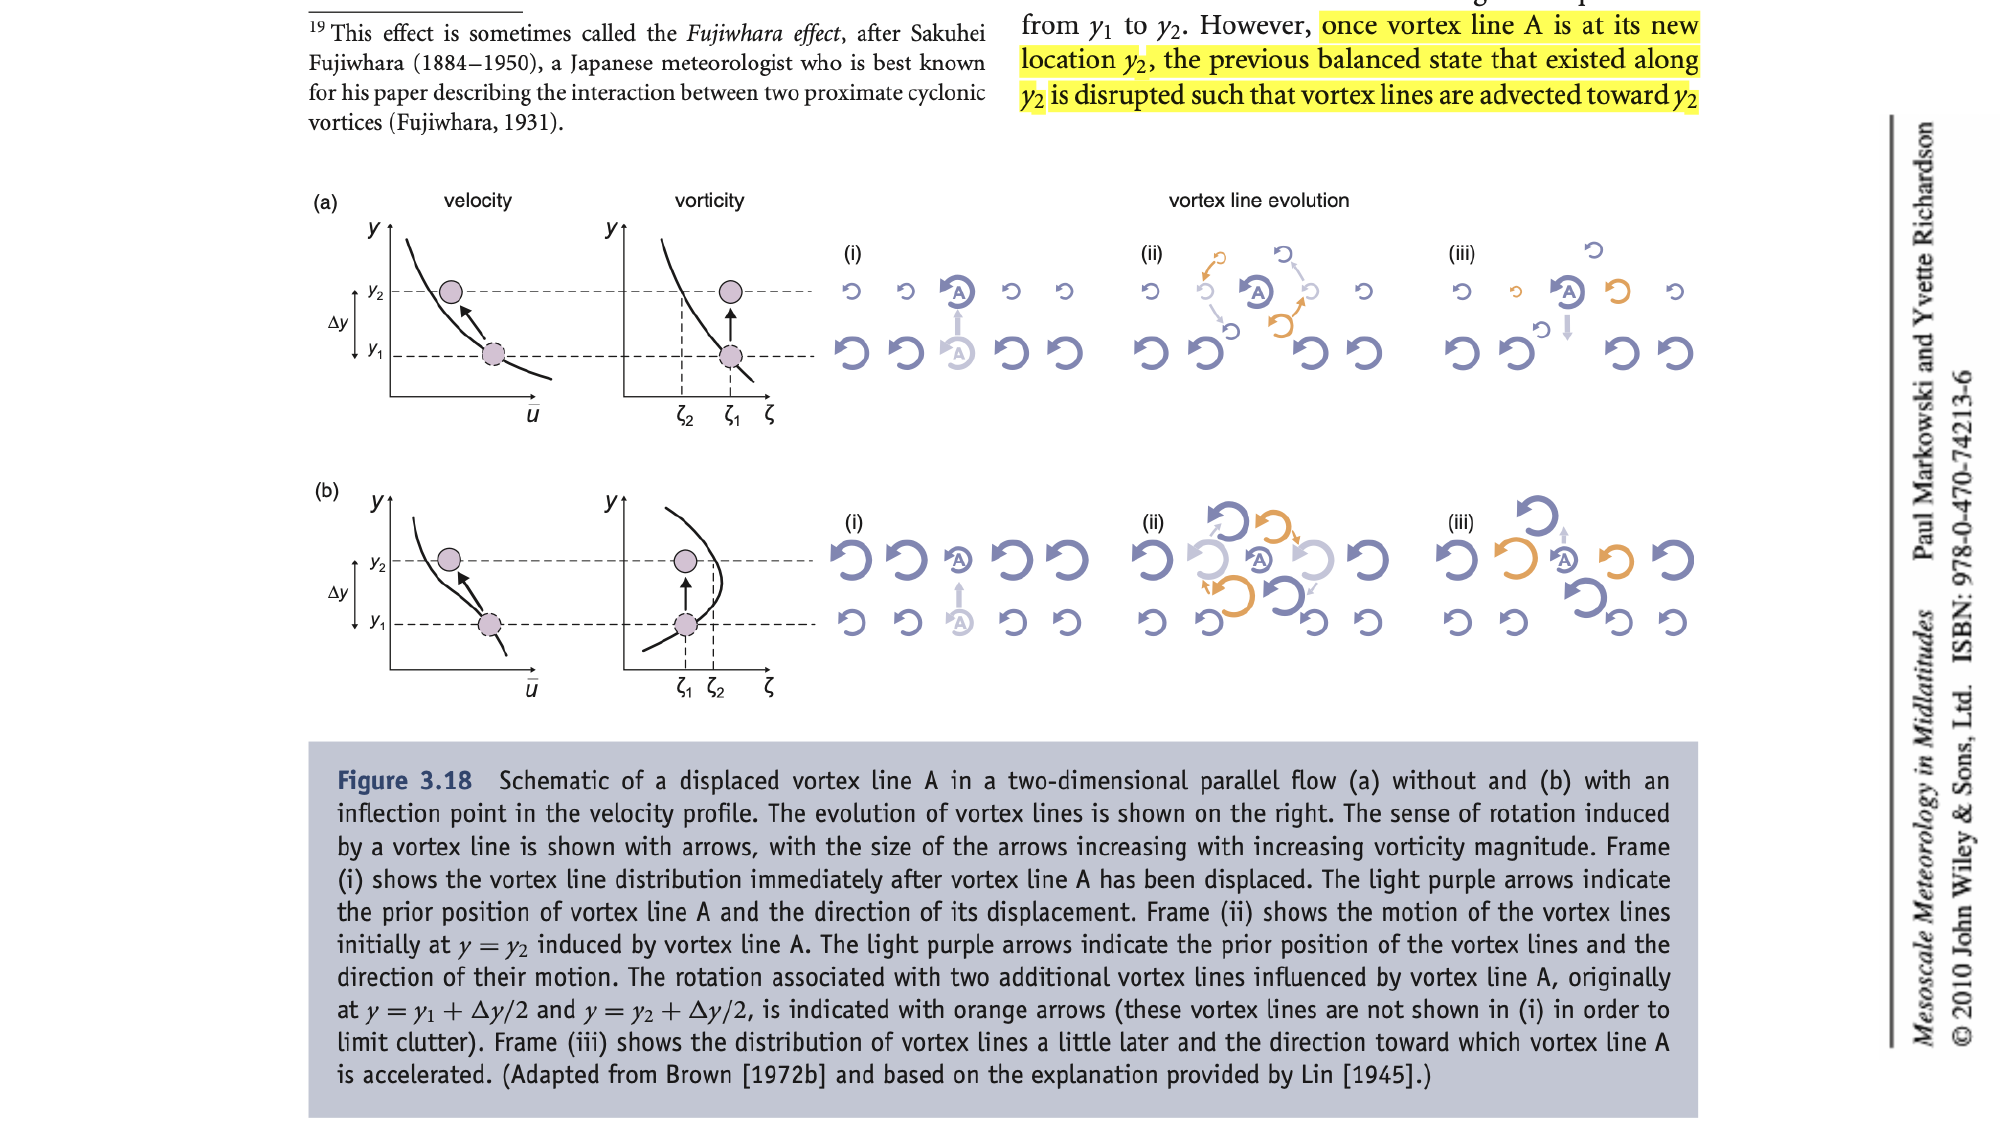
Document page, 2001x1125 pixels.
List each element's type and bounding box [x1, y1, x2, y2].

picture [280, 0, 2000, 1125]
